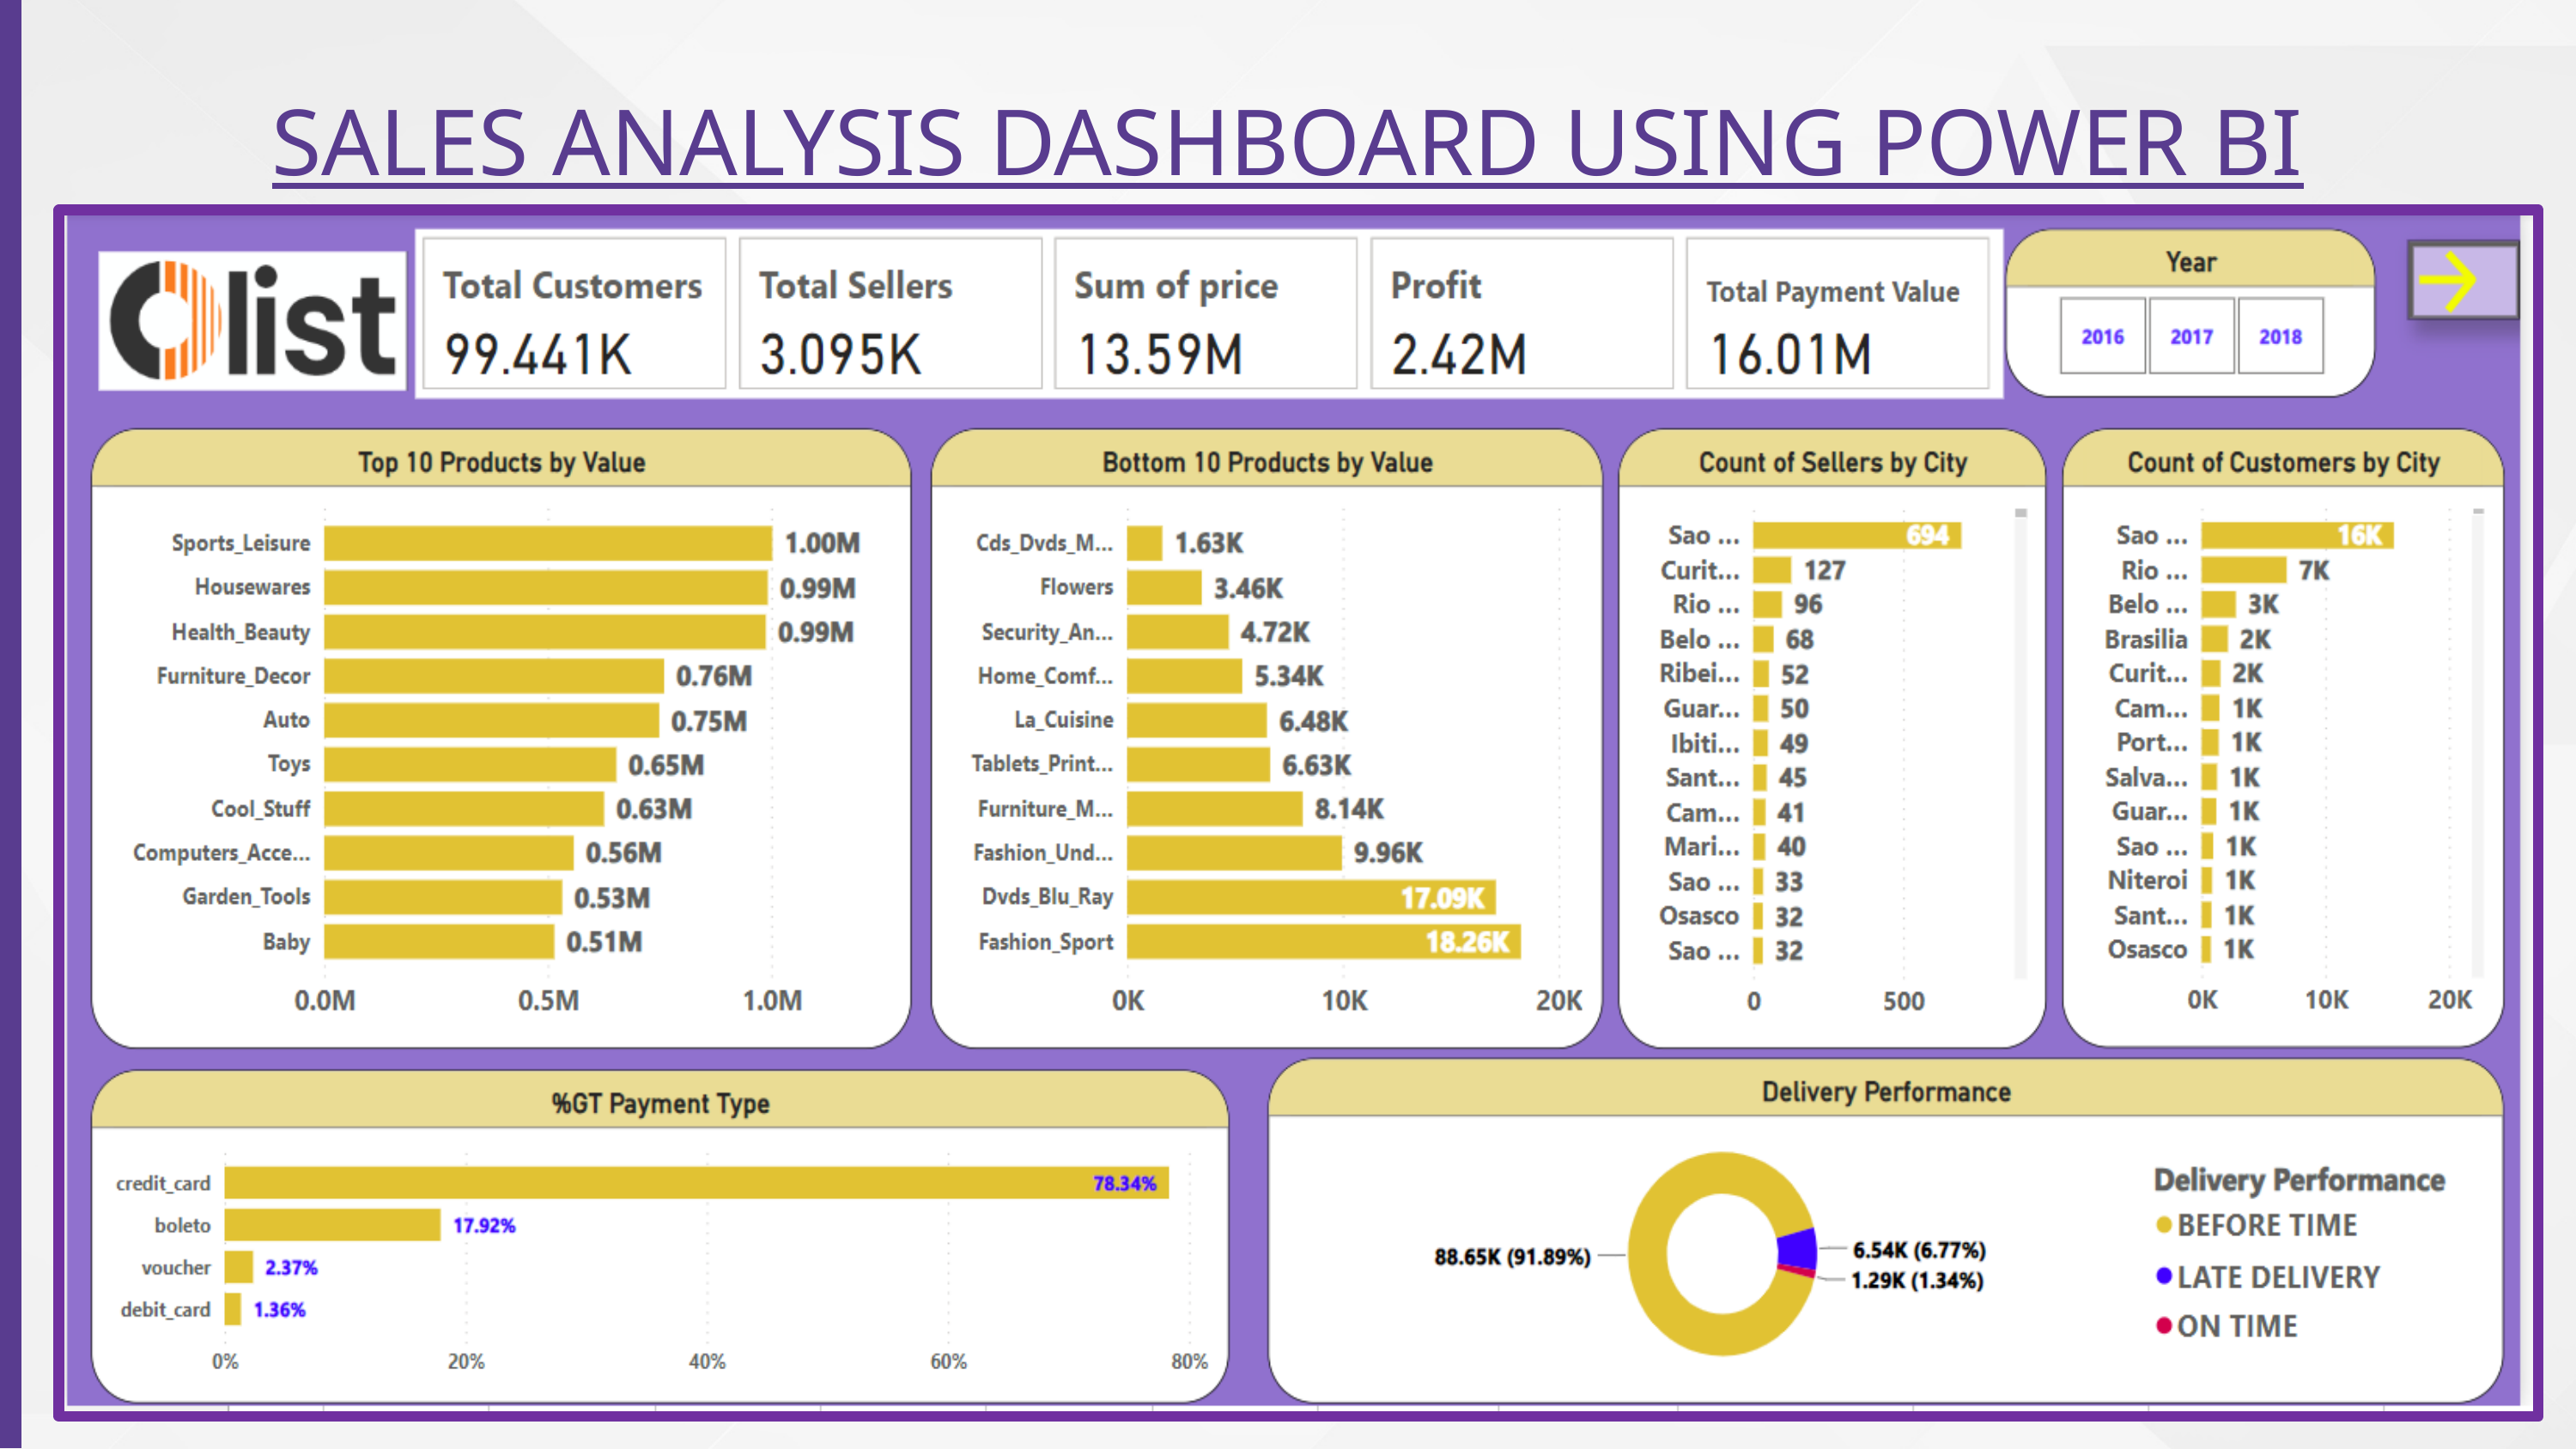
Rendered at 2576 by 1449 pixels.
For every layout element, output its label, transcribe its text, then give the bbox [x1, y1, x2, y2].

text_box SALES ANALYSIS DASHBOARD USING POWER BI [126, 66, 2450, 194]
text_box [0, 0, 22, 1449]
picture [64, 215, 2534, 1411]
text_box [23, 0, 2576, 1449]
